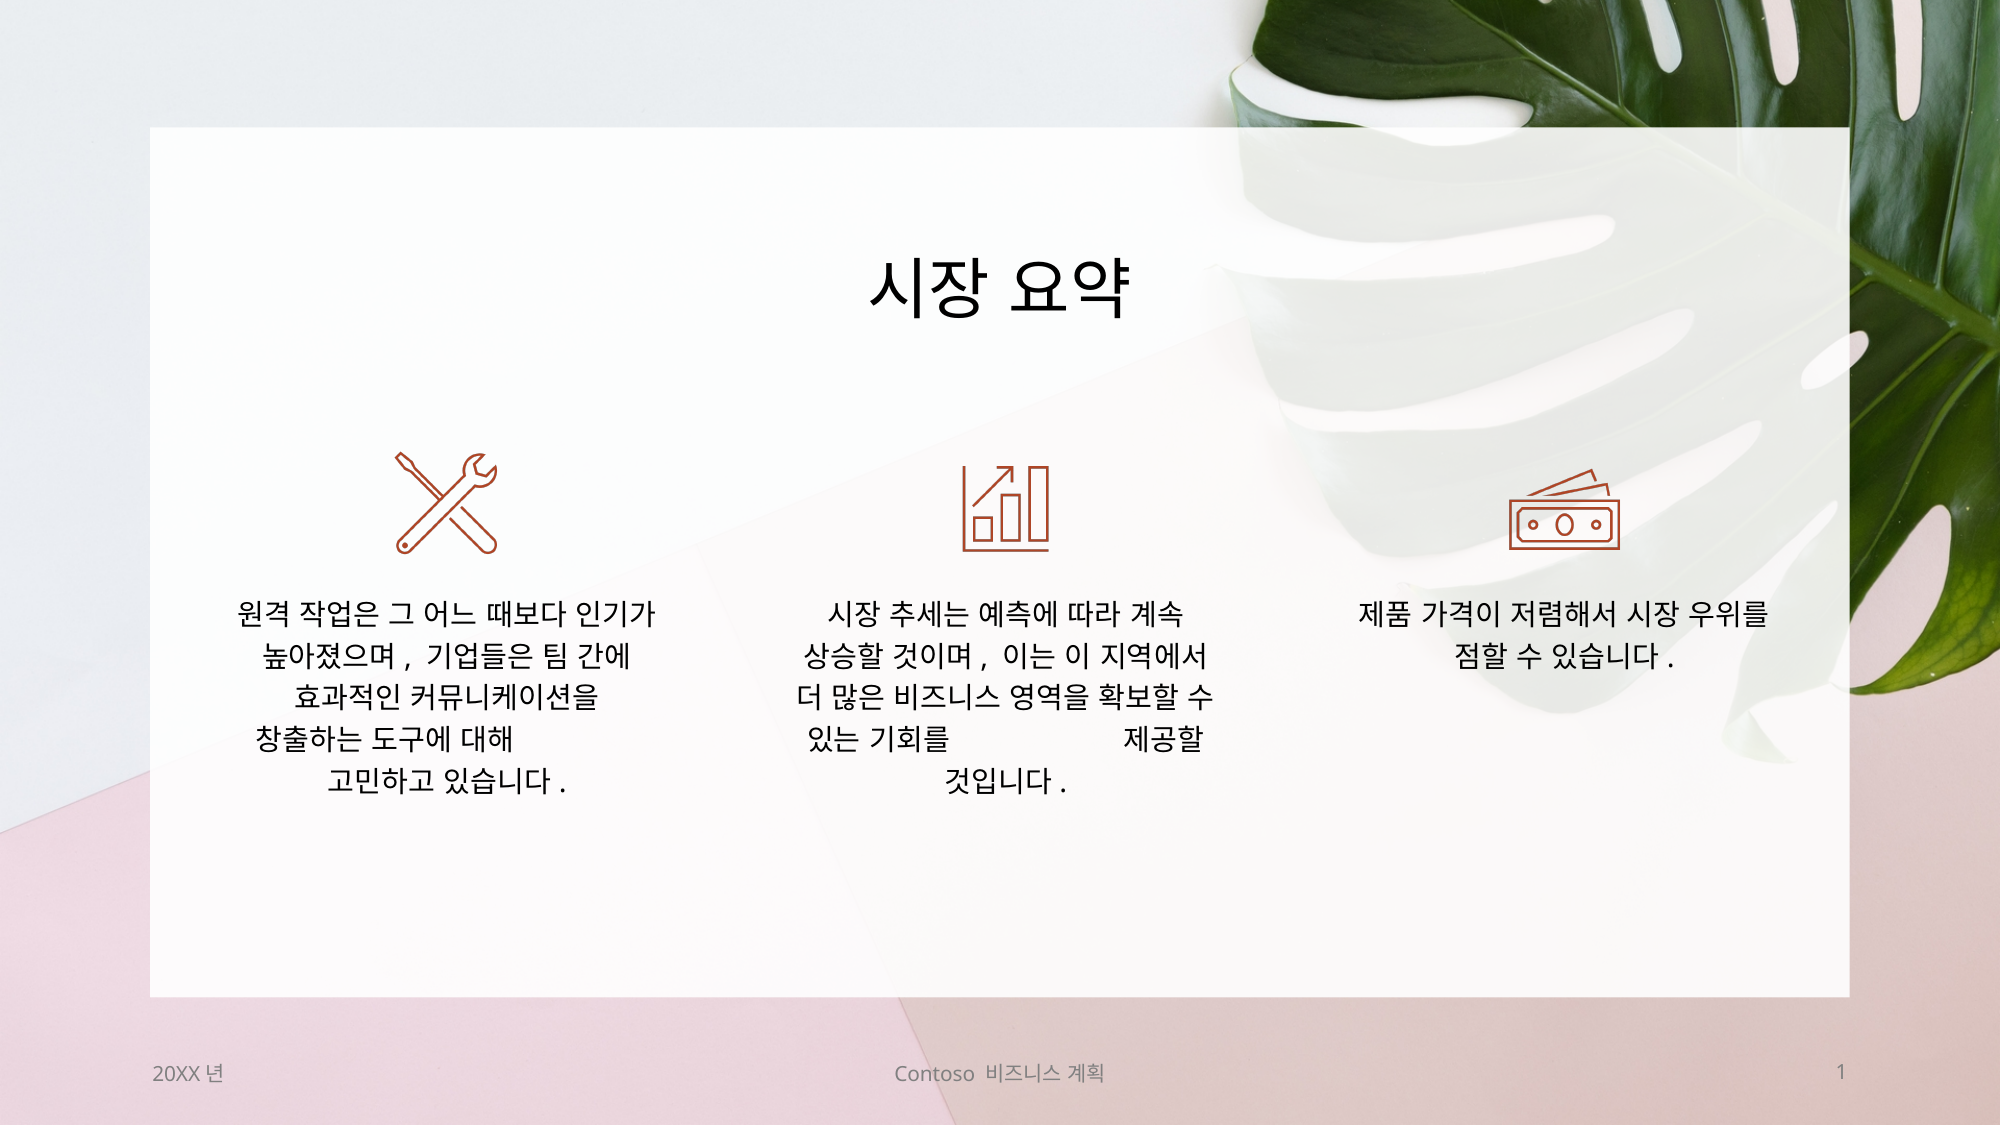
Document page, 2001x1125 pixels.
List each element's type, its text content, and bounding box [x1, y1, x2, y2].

slide_number 1 [1412, 1042, 1863, 1103]
picture [0, 0, 2000, 1125]
list 제품 가격이 저렴해서 시장 우위를 점할 수 있습니다. [1339, 582, 1790, 958]
list 시장 추세는 예측에 따라 계속 상승할 것이며, 이는 이 지역에서 더 많은 비즈니스 영역을 확보할 수 있는 기회를 제공할 것입니다. [780, 582, 1231, 958]
title 시장 요약 [174, 246, 1825, 339]
footer Contoso 비즈니스 계획 [662, 1042, 1338, 1103]
slide_number 20XX년 [137, 1042, 588, 1103]
list 원격 작업은 그 어느 때보다 인기가 높아졌으며, 기업들은 팀 간에 효과적인 커뮤니케이션을 창출하는 도구에 대해 고민하고 있습니다. [221, 582, 672, 958]
